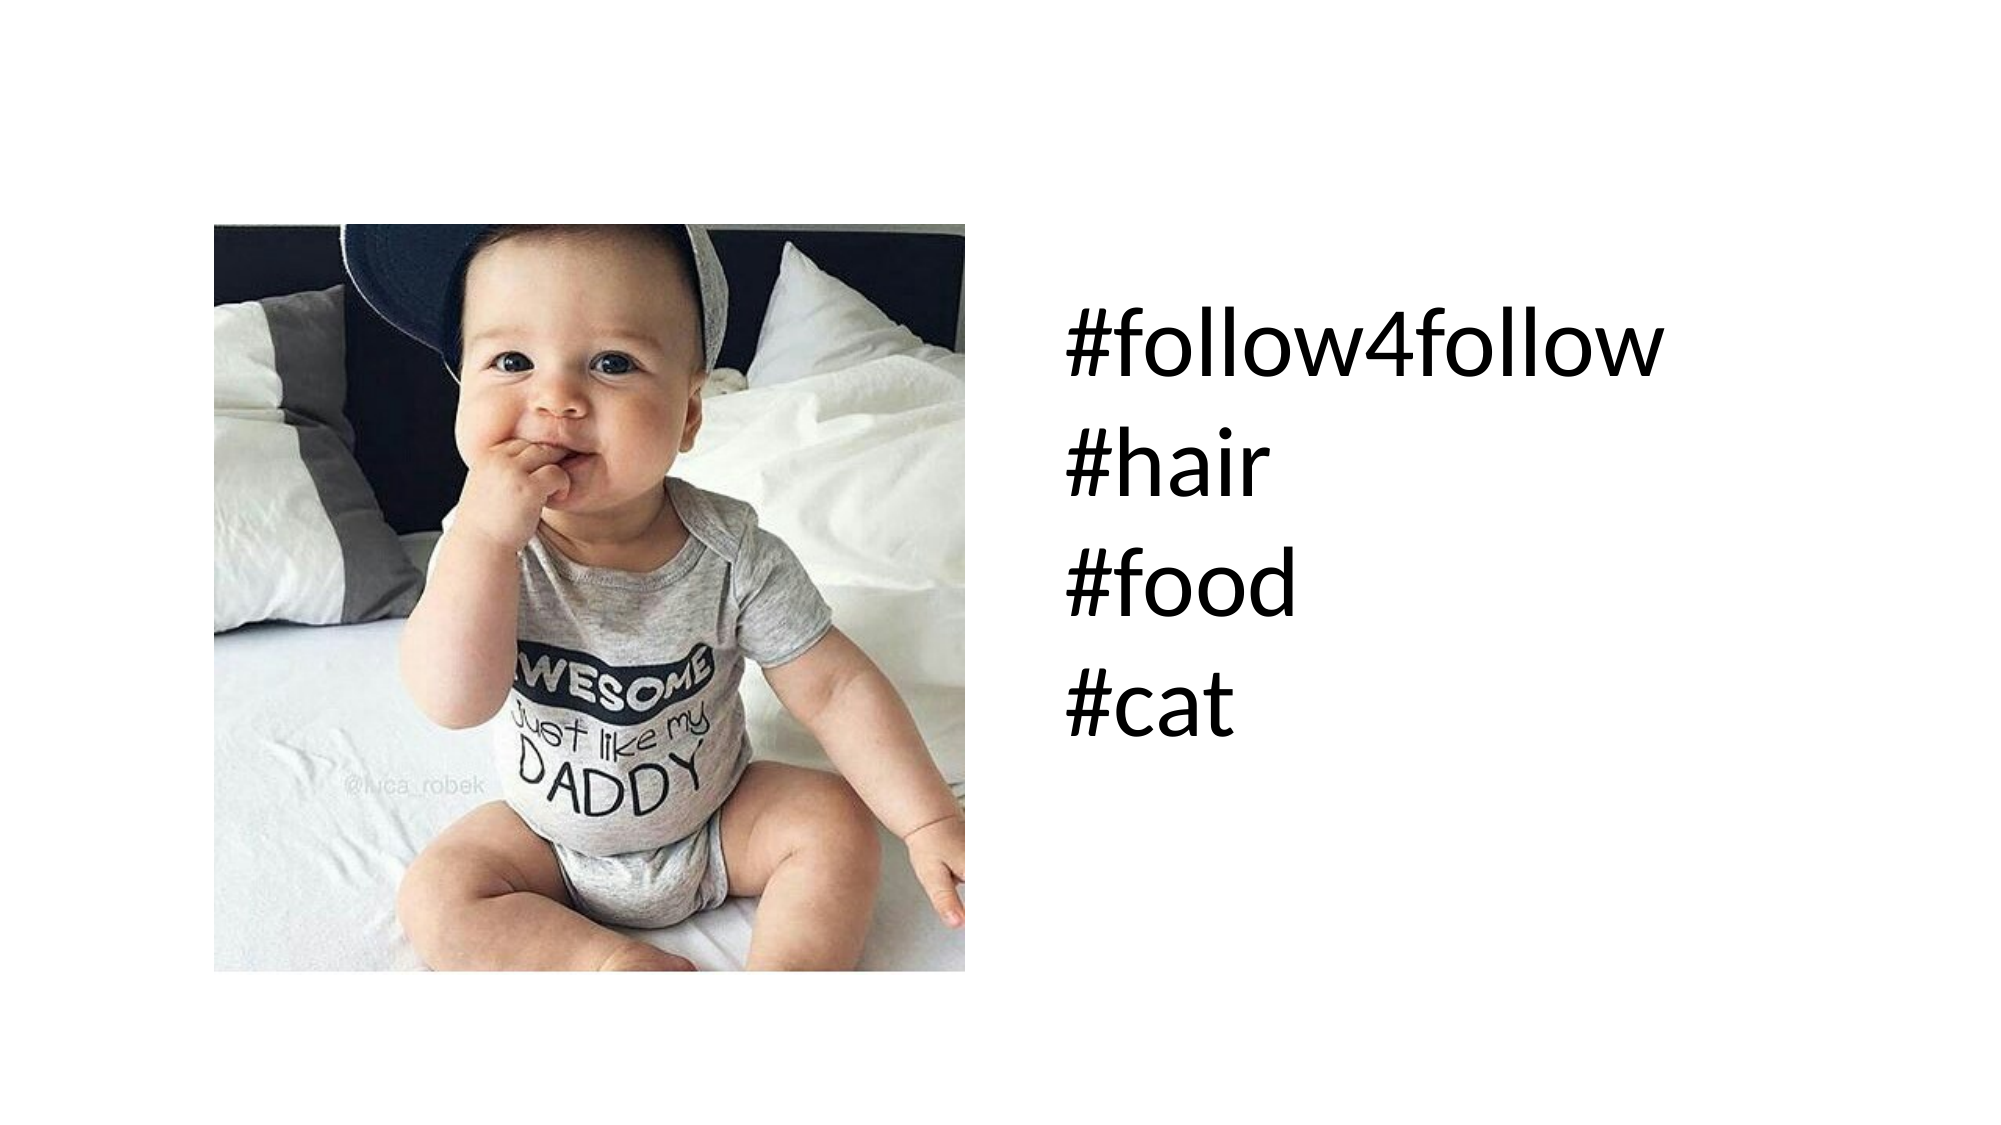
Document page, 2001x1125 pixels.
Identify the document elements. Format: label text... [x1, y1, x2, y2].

picture [214, 224, 965, 975]
text_box #follow4follow #hair #food #cat [1049, 268, 1682, 884]
